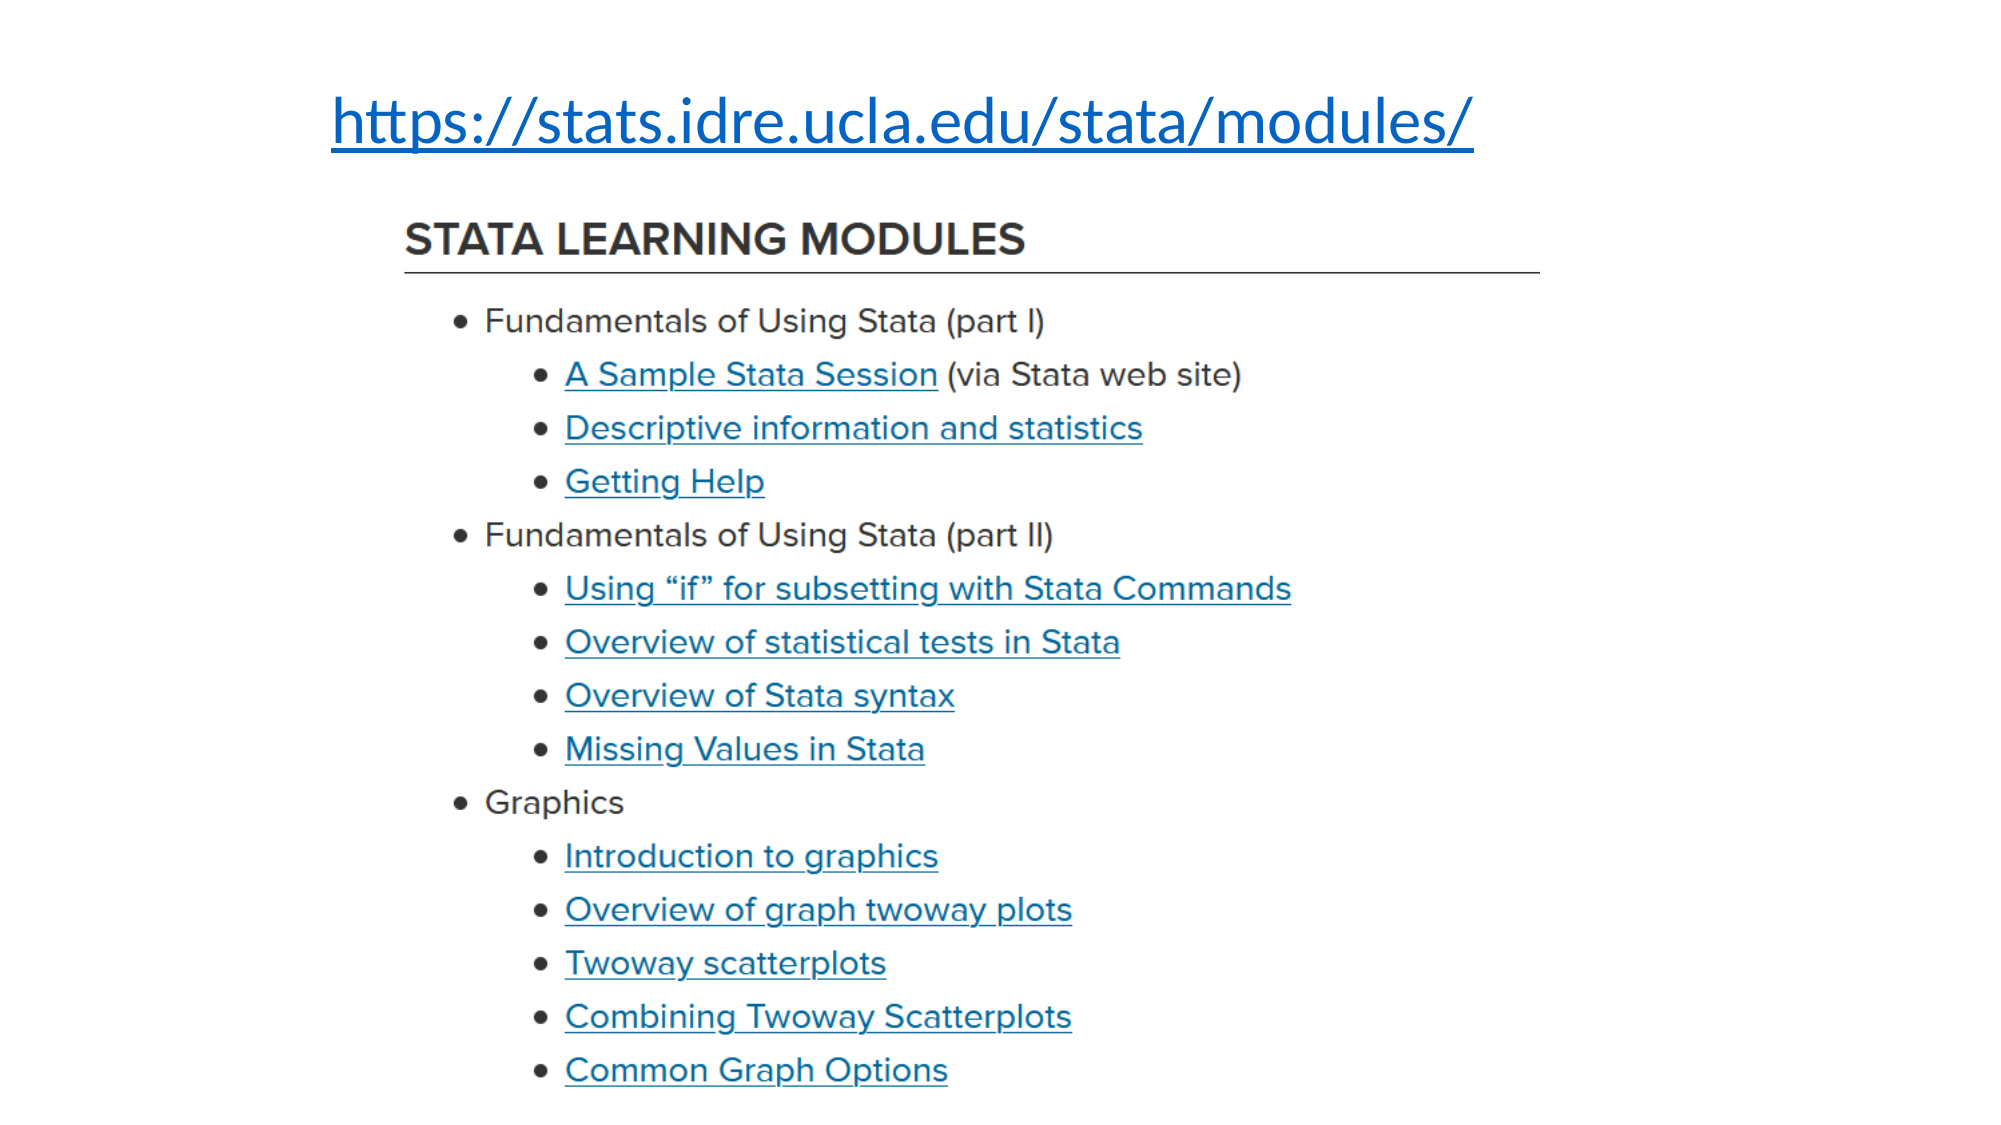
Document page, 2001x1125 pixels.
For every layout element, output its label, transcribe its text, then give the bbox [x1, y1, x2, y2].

picture [283, 184, 1540, 1107]
text_box https://stats.idre.ucla.edu/stata/modules/ [316, 69, 1684, 210]
